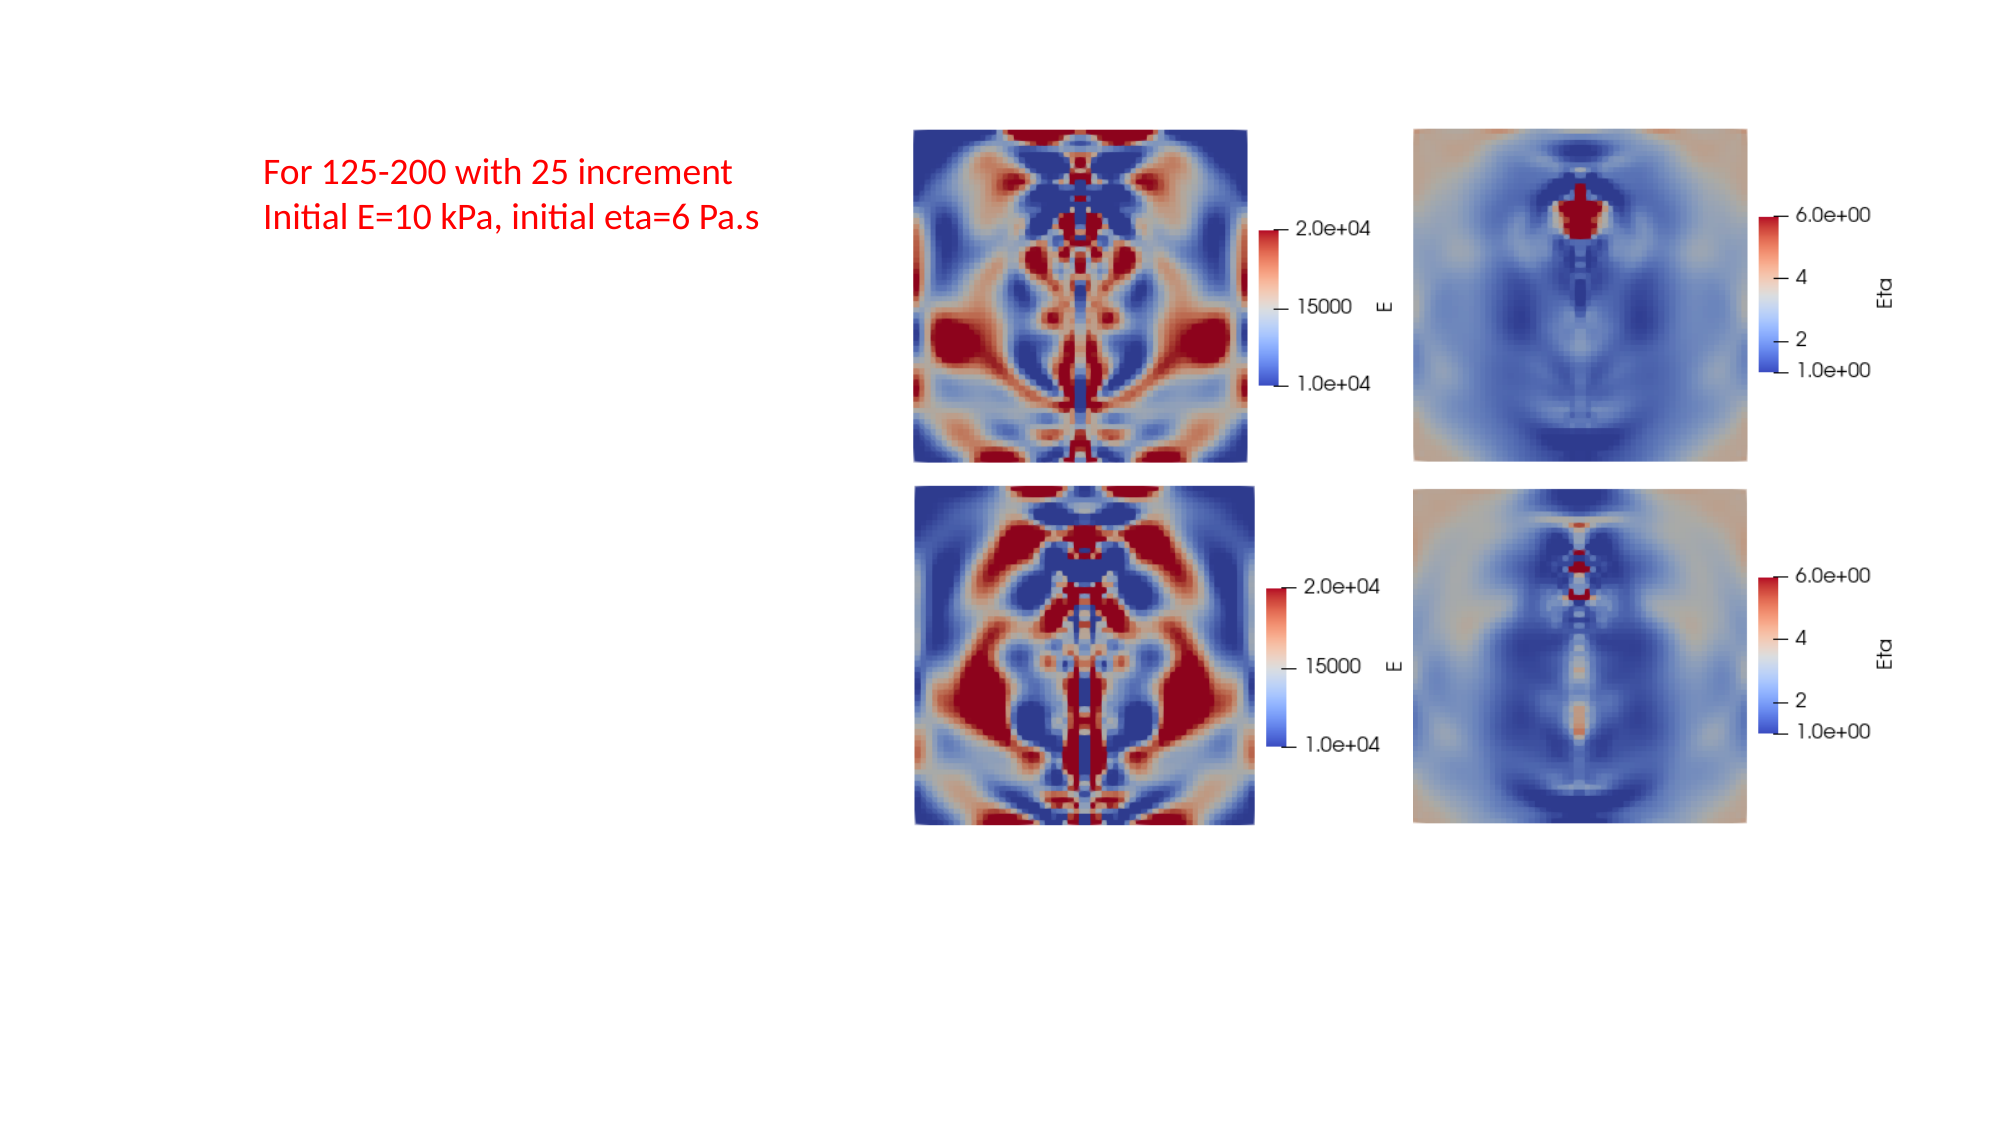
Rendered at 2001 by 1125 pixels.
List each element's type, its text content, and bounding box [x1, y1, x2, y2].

picture [909, 121, 1403, 469]
text_box For 125-200 with 25 increment Initial E=10 kPa, initial eta=6 Pa.s [248, 139, 797, 245]
picture [1408, 121, 1903, 469]
picture [912, 482, 1903, 832]
